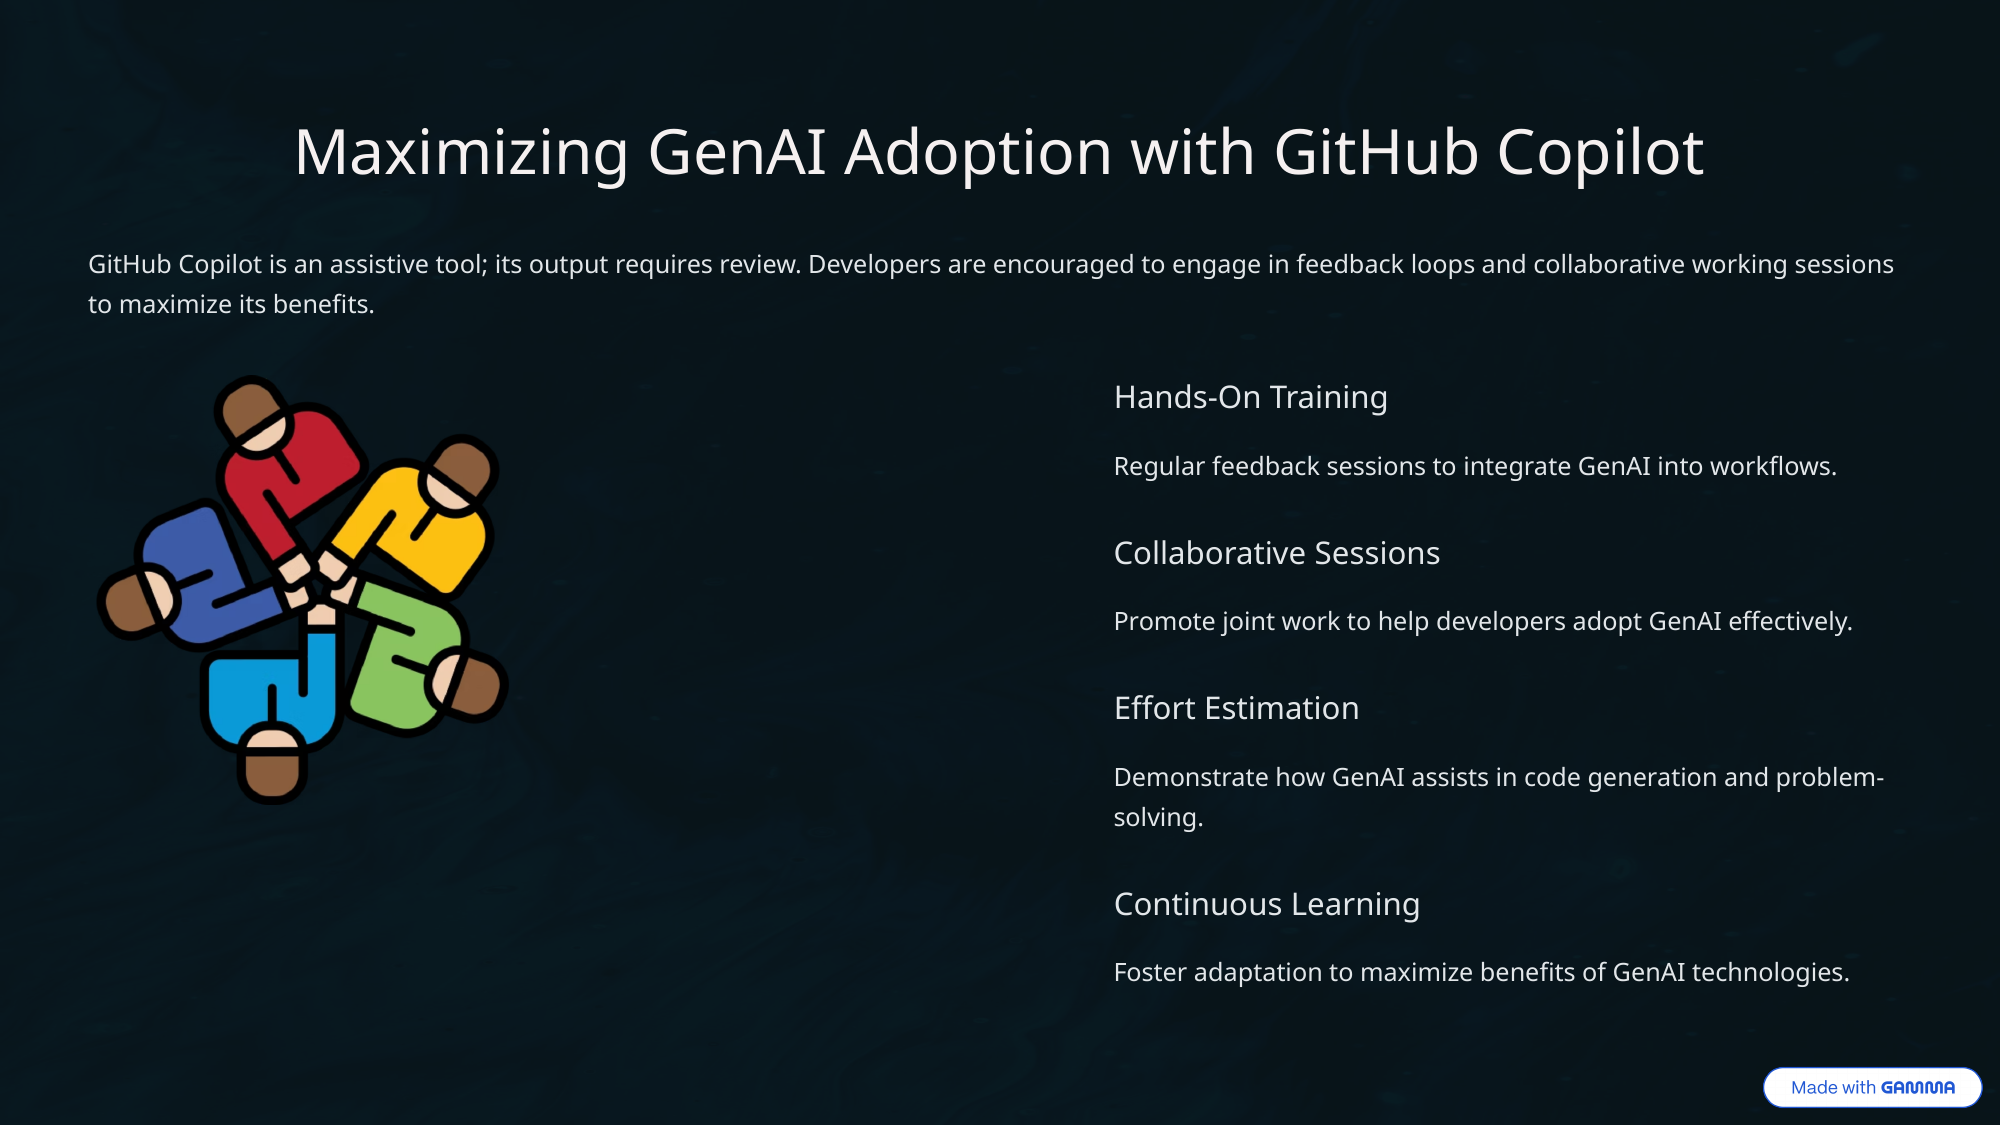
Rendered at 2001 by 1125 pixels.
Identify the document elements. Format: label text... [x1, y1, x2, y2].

text_box Effort Estimation [1113, 686, 1429, 726]
text_box Collaborative Sessions [1113, 531, 1452, 571]
text_box Hands-On Training [1113, 376, 1429, 416]
text_box Promote joint work to help developers adopt GenAI effectively. [1113, 595, 1913, 637]
text_box Continuous Learning [1113, 882, 1434, 922]
text_box Foster adaptation to maximize benefits of GenAI technologies. [1113, 946, 1913, 988]
picture [87, 375, 518, 805]
text_box Maximizing GenAI Adoption with GitHub Copilot [255, 109, 1744, 189]
text_box Regular feedback sessions to integrate GenAI into workflows. [1113, 440, 1913, 481]
text_box GitHub Copilot is an assistive tool; its output requires review. Developers are encouraged to engage in feedback loops and collaborative working sessions to maximize its benefits. [88, 238, 1912, 320]
picture [1755, 1059, 1991, 1116]
text_box Demonstrate how GenAI assists in code generation and problem-solving. [1113, 751, 1913, 832]
